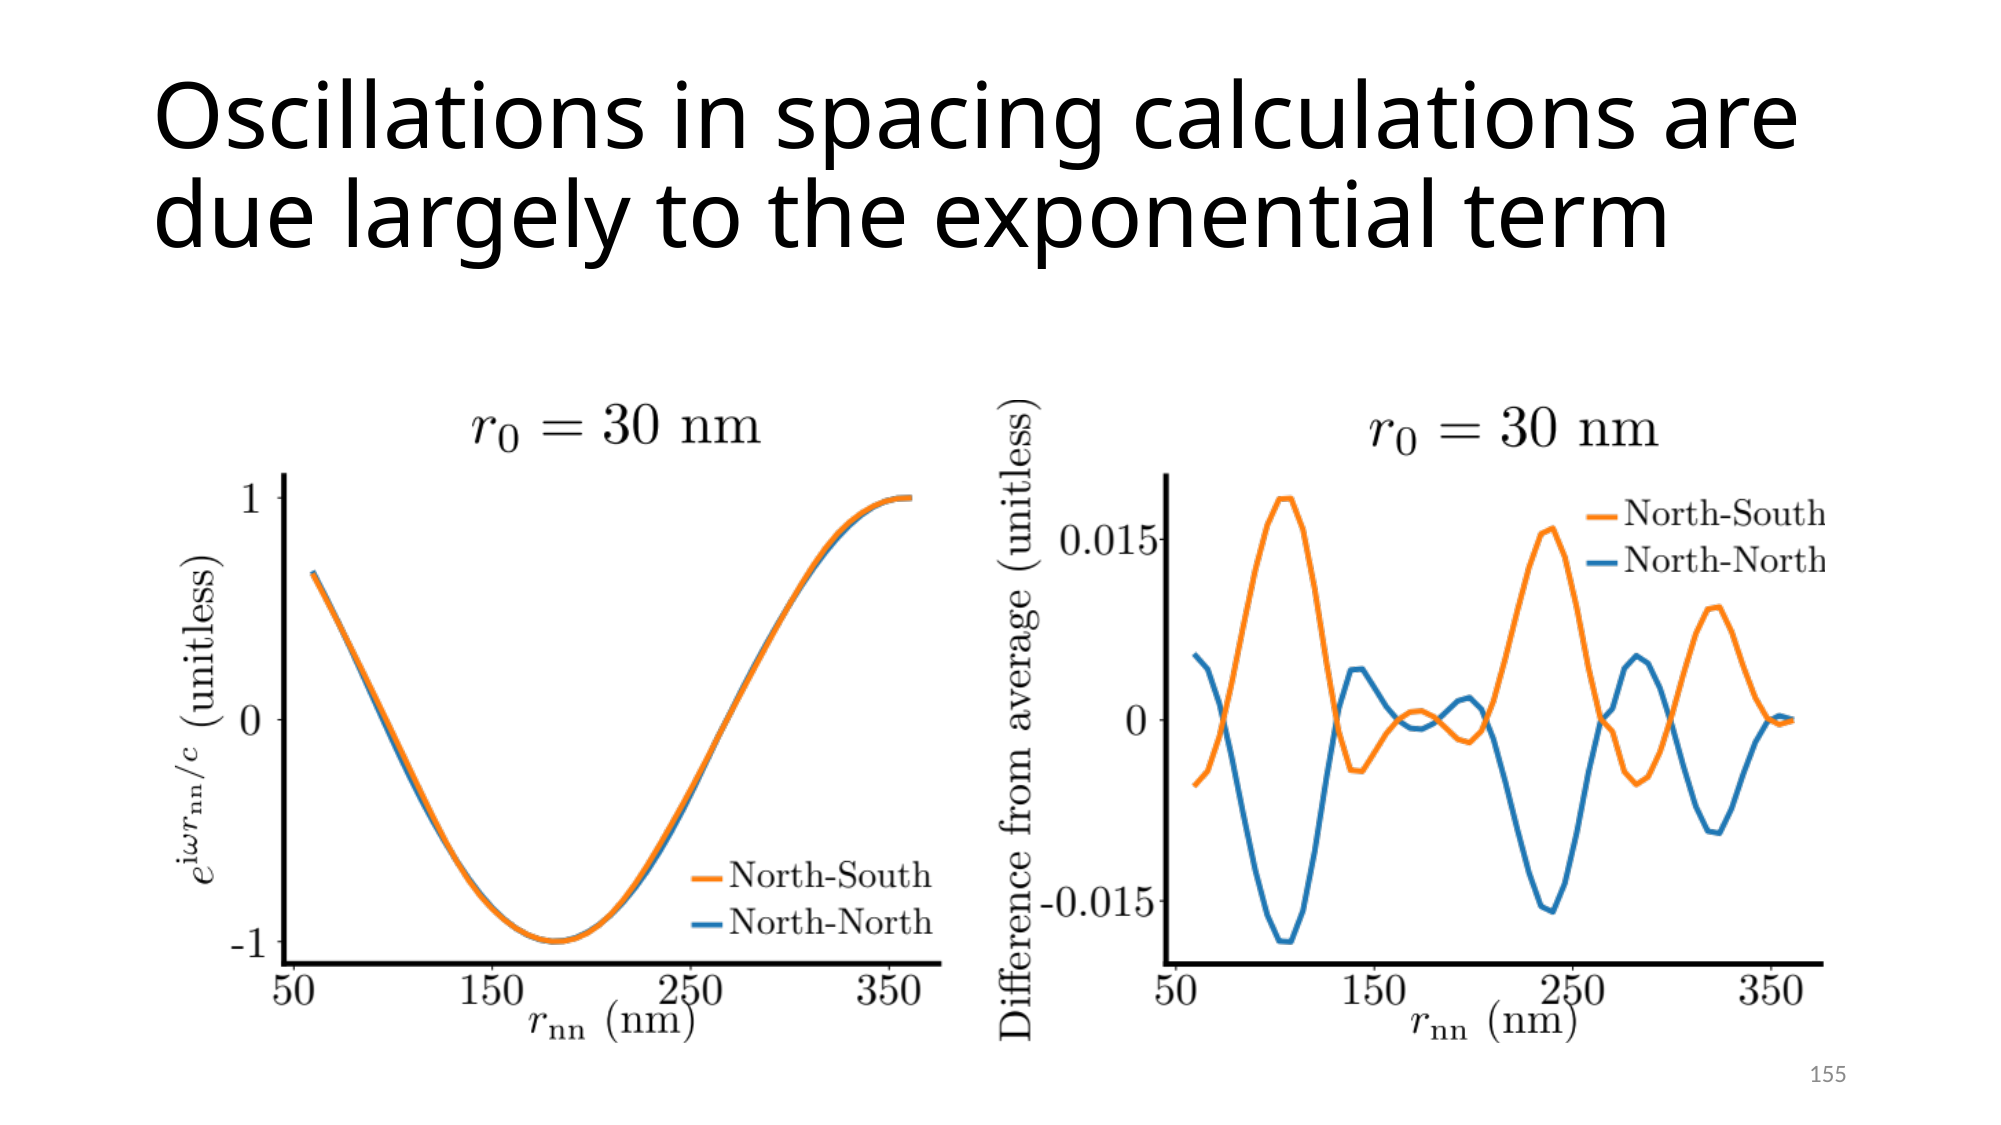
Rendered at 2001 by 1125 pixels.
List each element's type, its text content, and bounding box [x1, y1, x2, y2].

picture [174, 400, 1825, 1043]
slide_number 154 [1412, 1042, 1863, 1103]
title Oscillations in spacing calculations are due largely to the exponential term [137, 59, 1863, 278]
